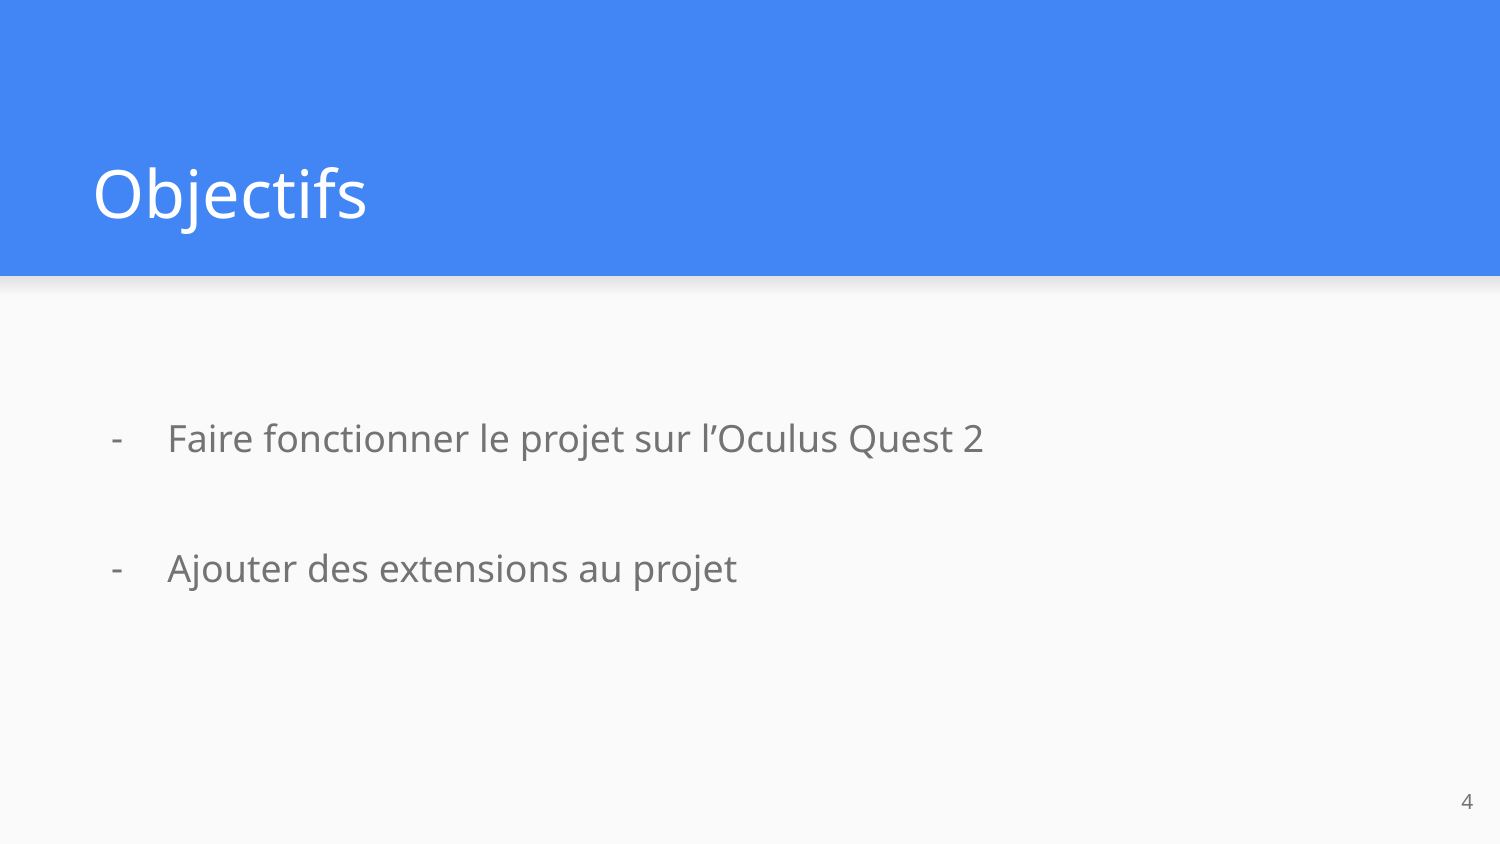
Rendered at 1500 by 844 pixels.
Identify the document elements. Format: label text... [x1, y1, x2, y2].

slide_number ‹#› [1398, 770, 1489, 835]
list Faire fonctionner le projet sur l’Oculus Quest 2 Ajouter des extensions au projet [77, 314, 1427, 760]
title Objectifs [77, 121, 1427, 248]
